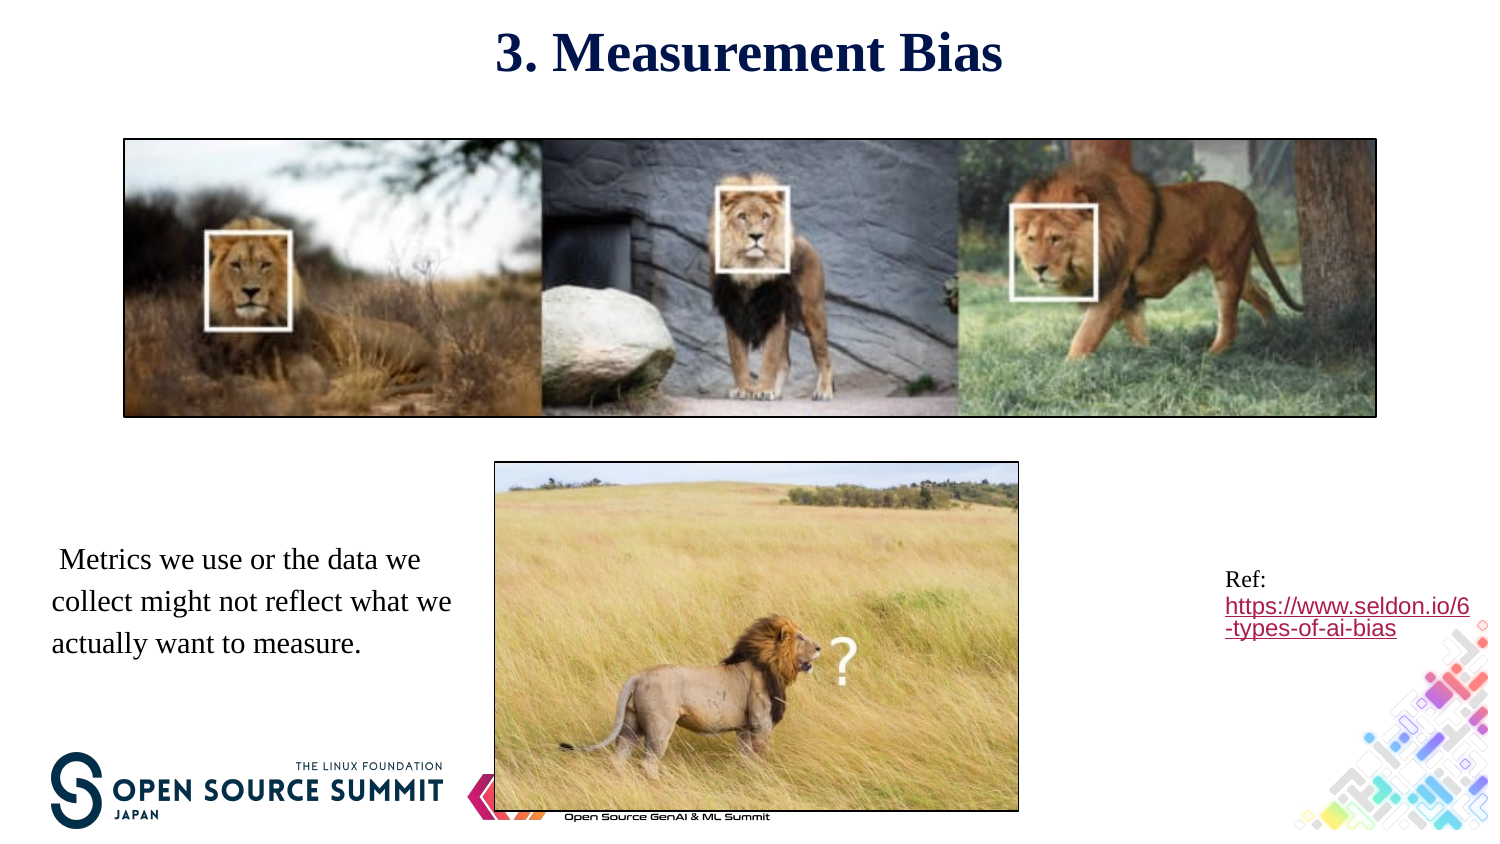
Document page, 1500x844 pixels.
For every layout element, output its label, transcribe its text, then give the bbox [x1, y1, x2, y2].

picture [467, 752, 770, 822]
picture [1294, 620, 1488, 830]
picture [124, 139, 1376, 417]
list Metrics we use or the data we collect might not reflect what we actually want to measure. [36, 518, 482, 677]
picture [51, 752, 443, 829]
list Ref: https://www.seldon.io/6-types-of-ai-bias [1210, 550, 1486, 685]
picture [495, 462, 1018, 811]
title 3. Measurement Bias [51, 0, 1449, 94]
